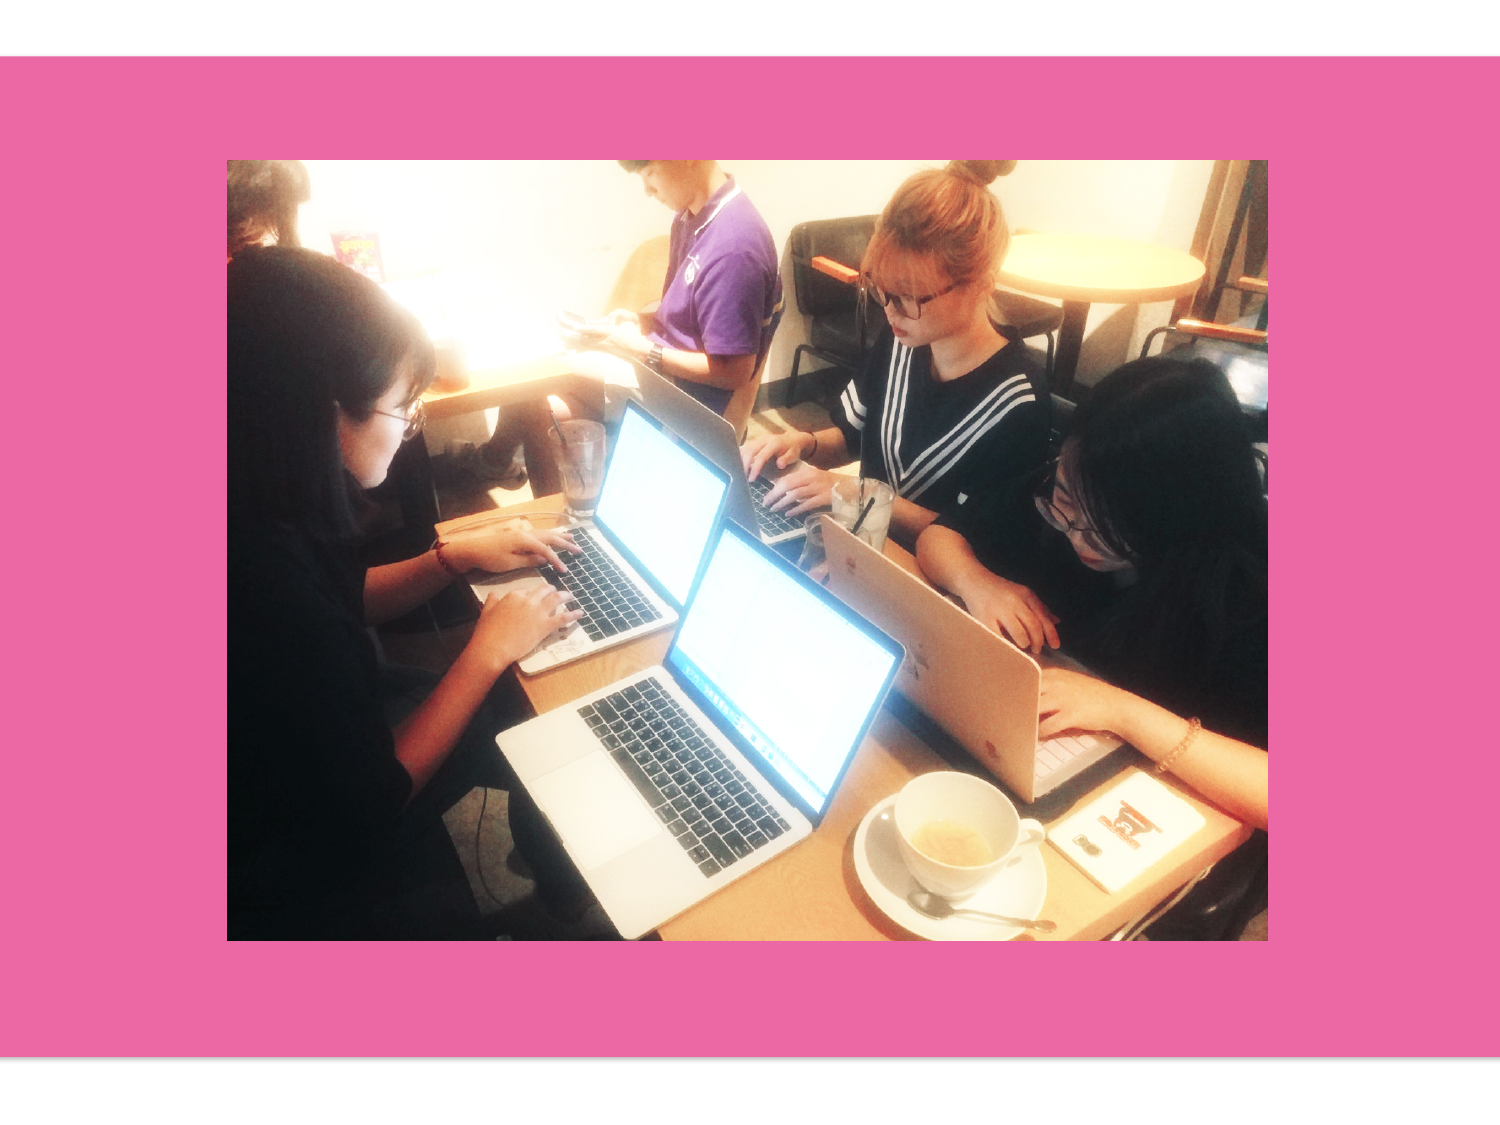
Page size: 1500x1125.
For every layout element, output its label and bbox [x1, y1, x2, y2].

text_box [0, 56, 1500, 1058]
picture [227, 160, 1268, 942]
